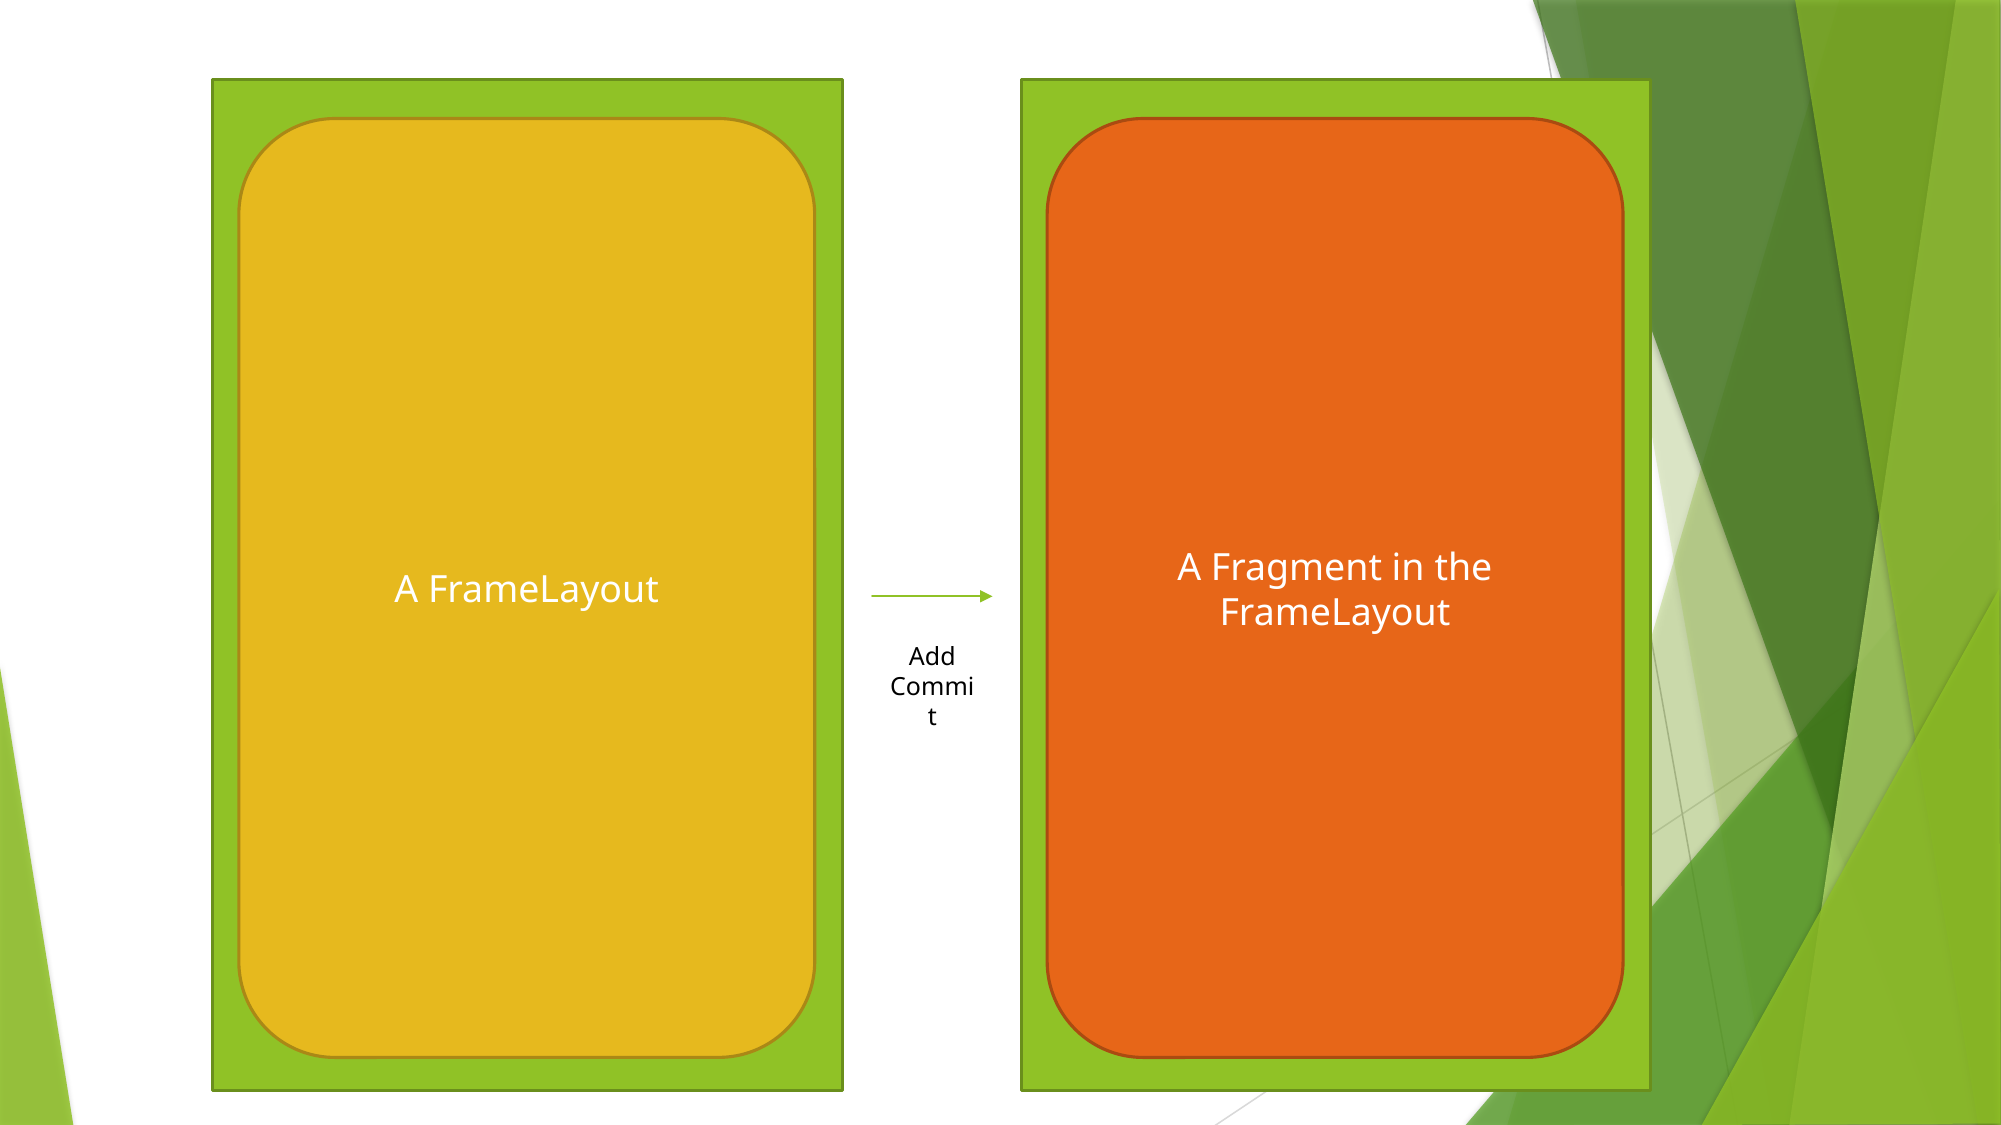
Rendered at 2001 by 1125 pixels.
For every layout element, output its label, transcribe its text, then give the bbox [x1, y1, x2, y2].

text_box [1020, 78, 1652, 1092]
text_box A Fragment in the FrameLayout [1045, 116, 1625, 1060]
text_box [211, 78, 844, 1092]
text_box Add Commit [872, 633, 993, 738]
text_box A FrameLayout [237, 116, 817, 1060]
